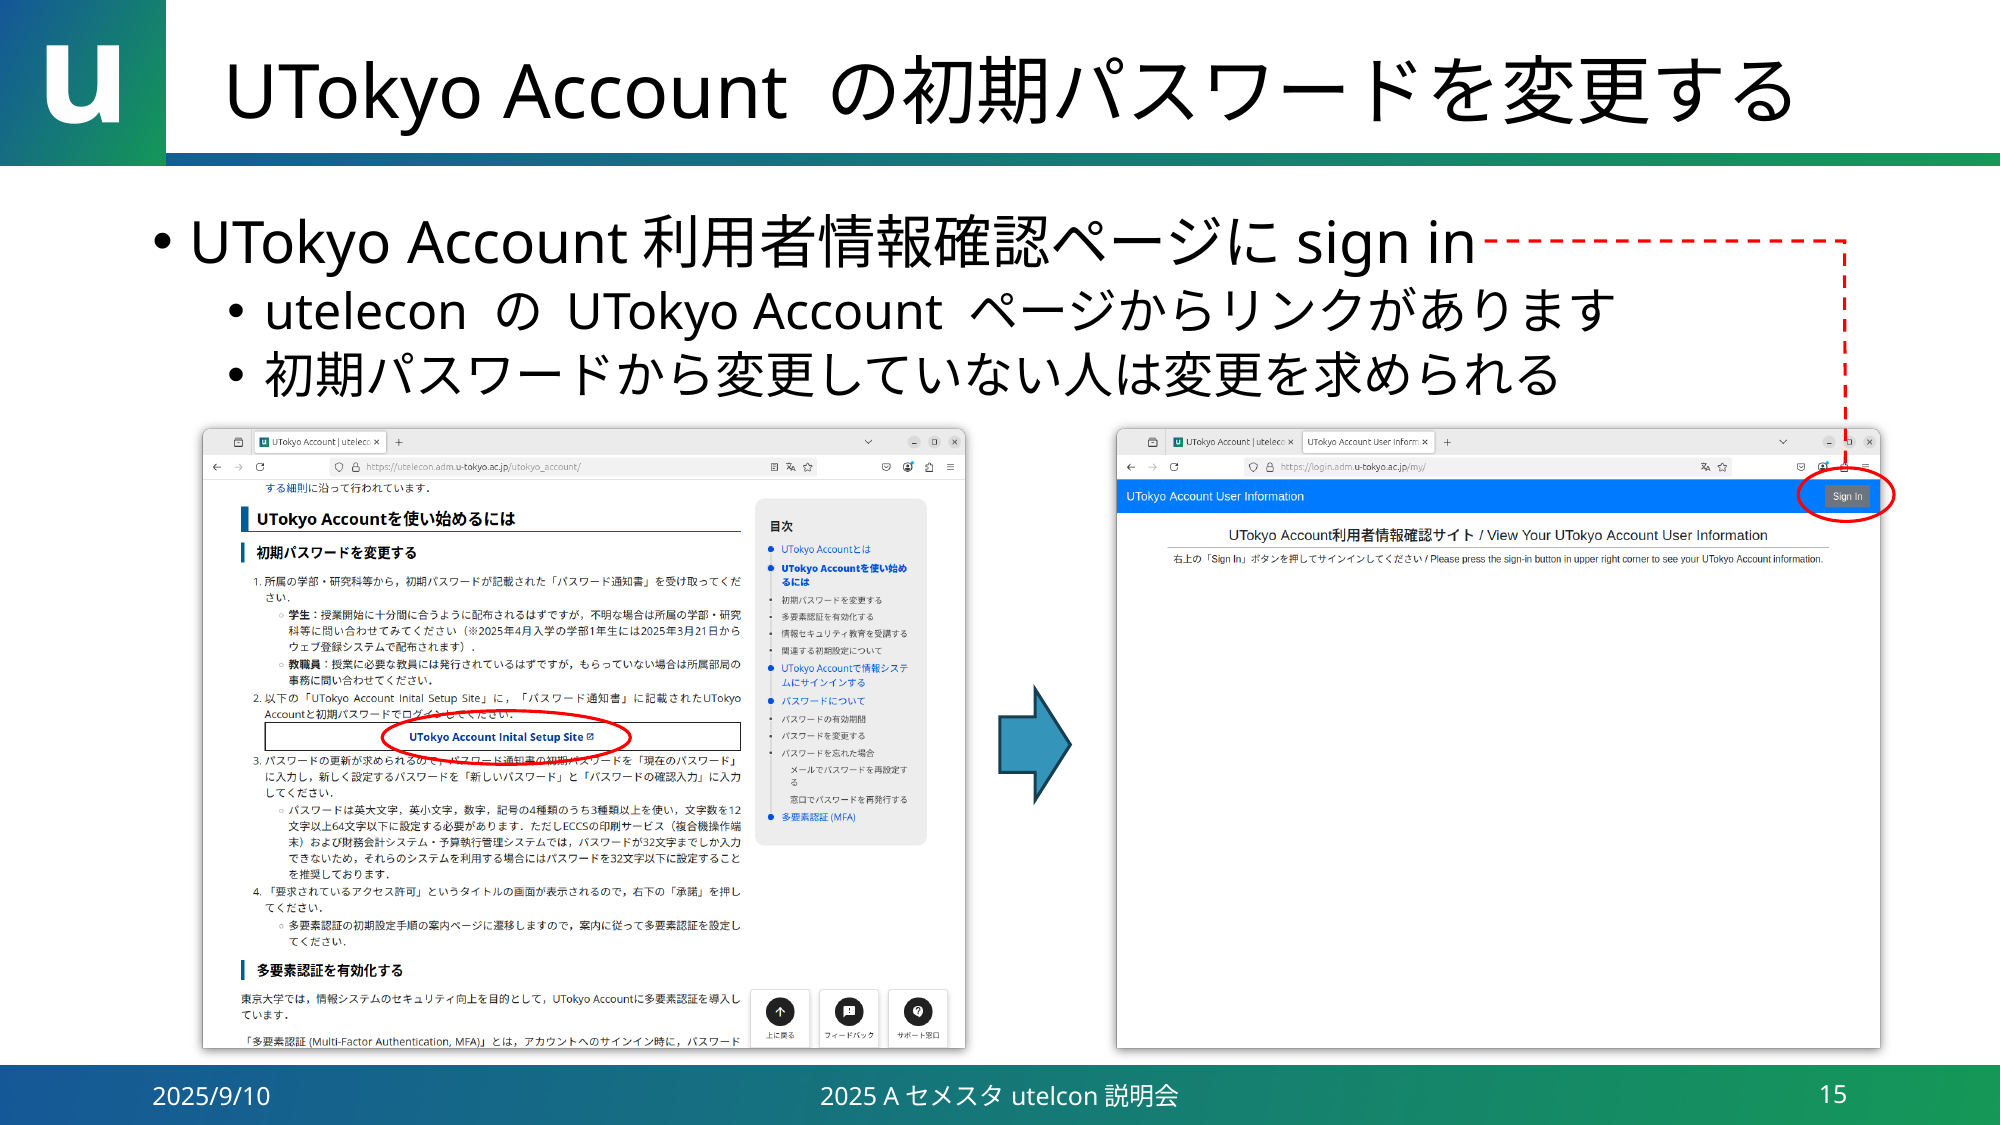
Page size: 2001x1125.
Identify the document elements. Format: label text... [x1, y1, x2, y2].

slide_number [137, 1074, 588, 1117]
picture [0, 0, 2000, 166]
text_box [998, 683, 1073, 806]
text_box [1484, 239, 1847, 414]
footer 2025 Aセメスタutelcon説明会 [662, 1074, 1338, 1117]
title UTokyo Account の初期パスワードを変更する [208, 35, 1863, 154]
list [187, 414, 981, 1065]
list UTokyo Account利用者情報確認ページにsign in utelecon の UTokyo Account ページからリンクがあります 初期パスワードから変更していない人は変更を求められる [137, 205, 1863, 1055]
picture [0, 414, 2000, 1125]
slide_number 15 [1412, 1074, 1863, 1117]
